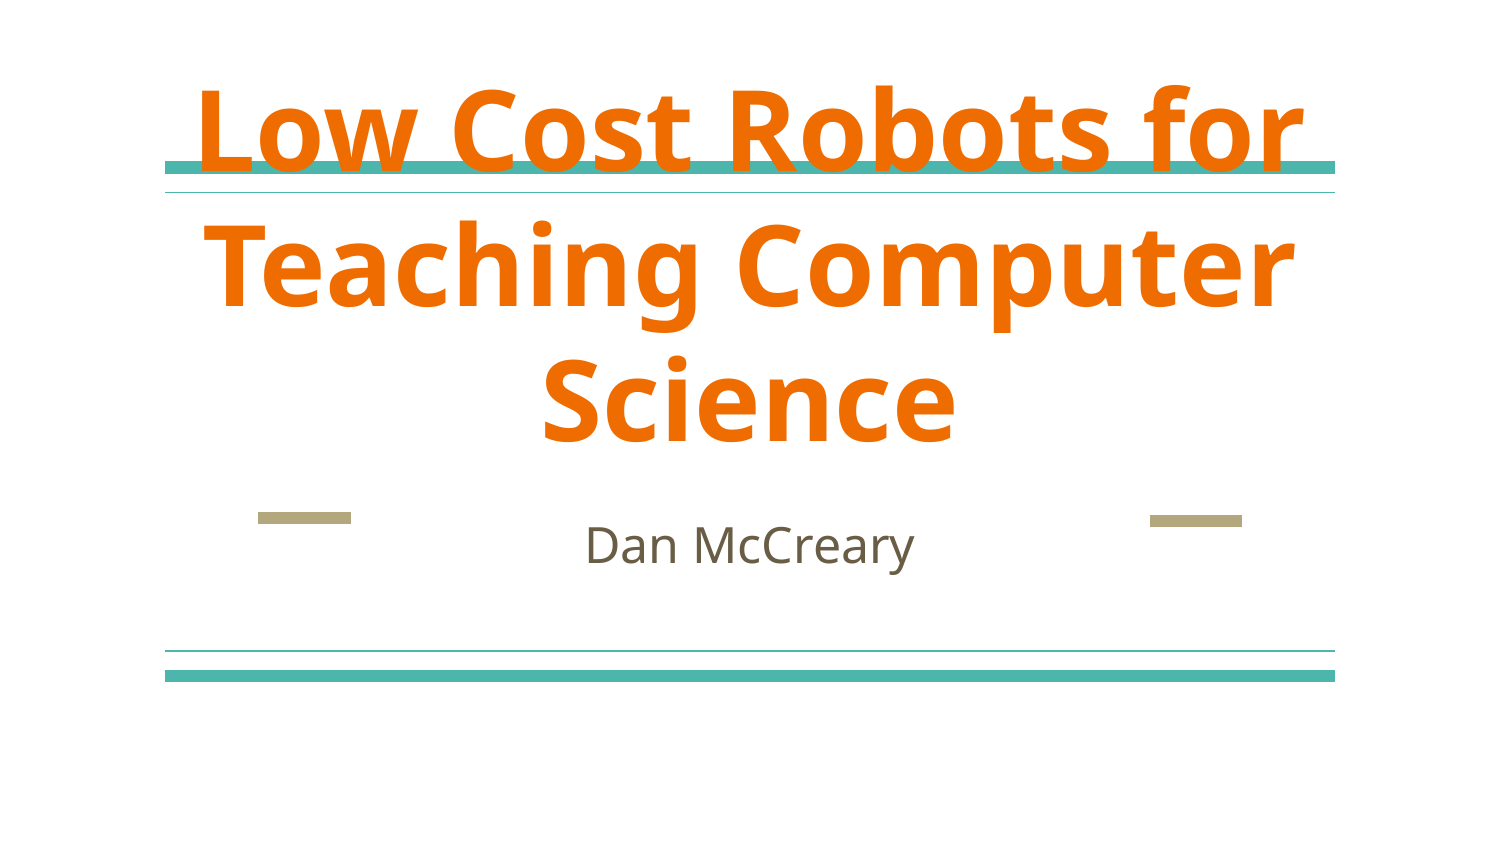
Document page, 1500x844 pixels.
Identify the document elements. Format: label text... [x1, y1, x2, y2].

title Low Cost Robots for Teaching Computer Science [164, 217, 1336, 479]
subtitle Dan McCreary [554, 498, 946, 629]
